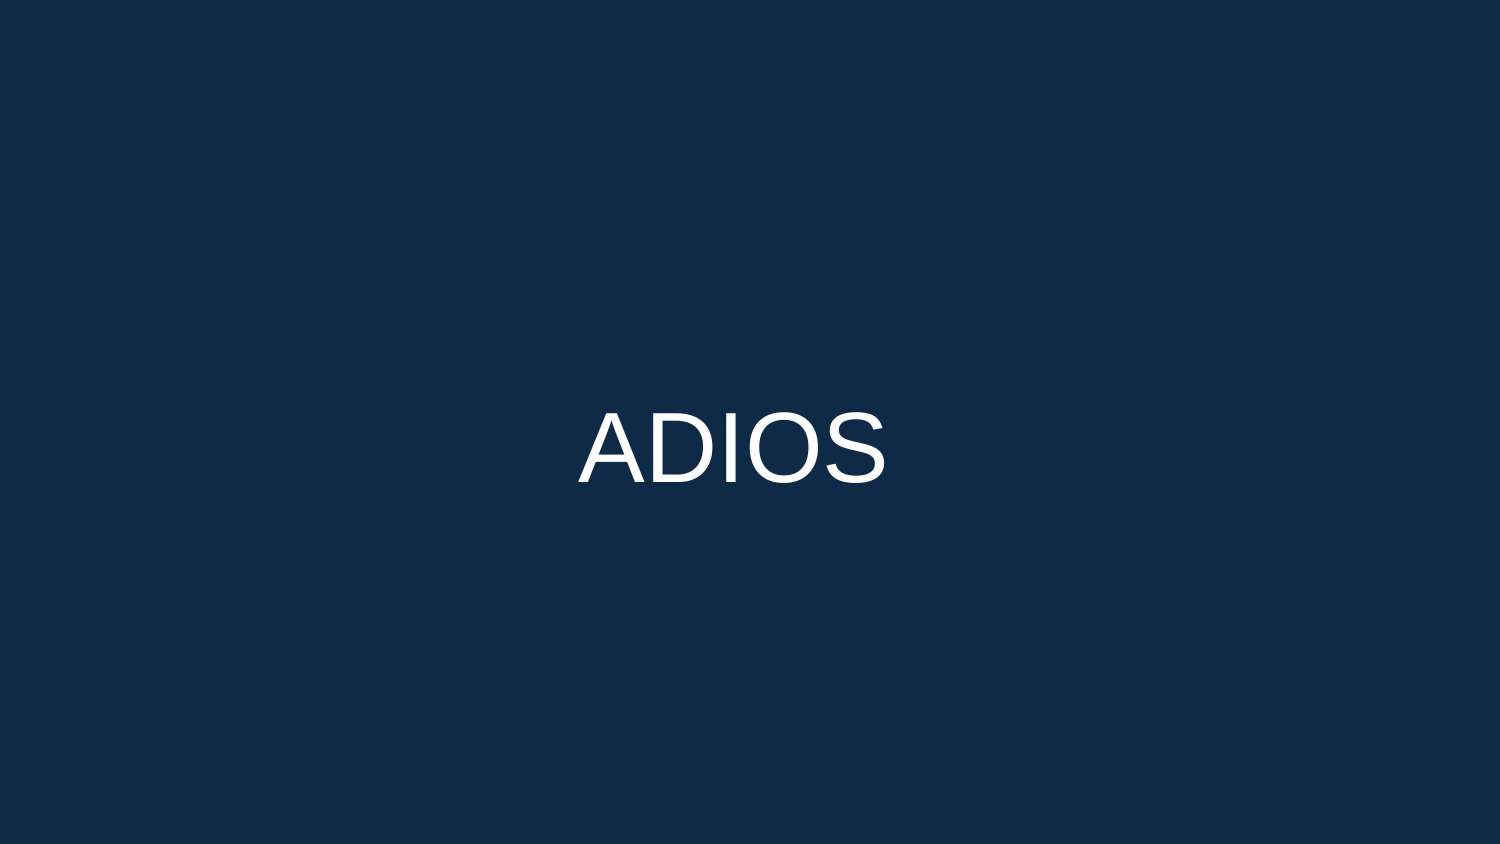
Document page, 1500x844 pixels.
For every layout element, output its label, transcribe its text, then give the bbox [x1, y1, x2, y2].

text_box ADIOS [563, 375, 936, 511]
